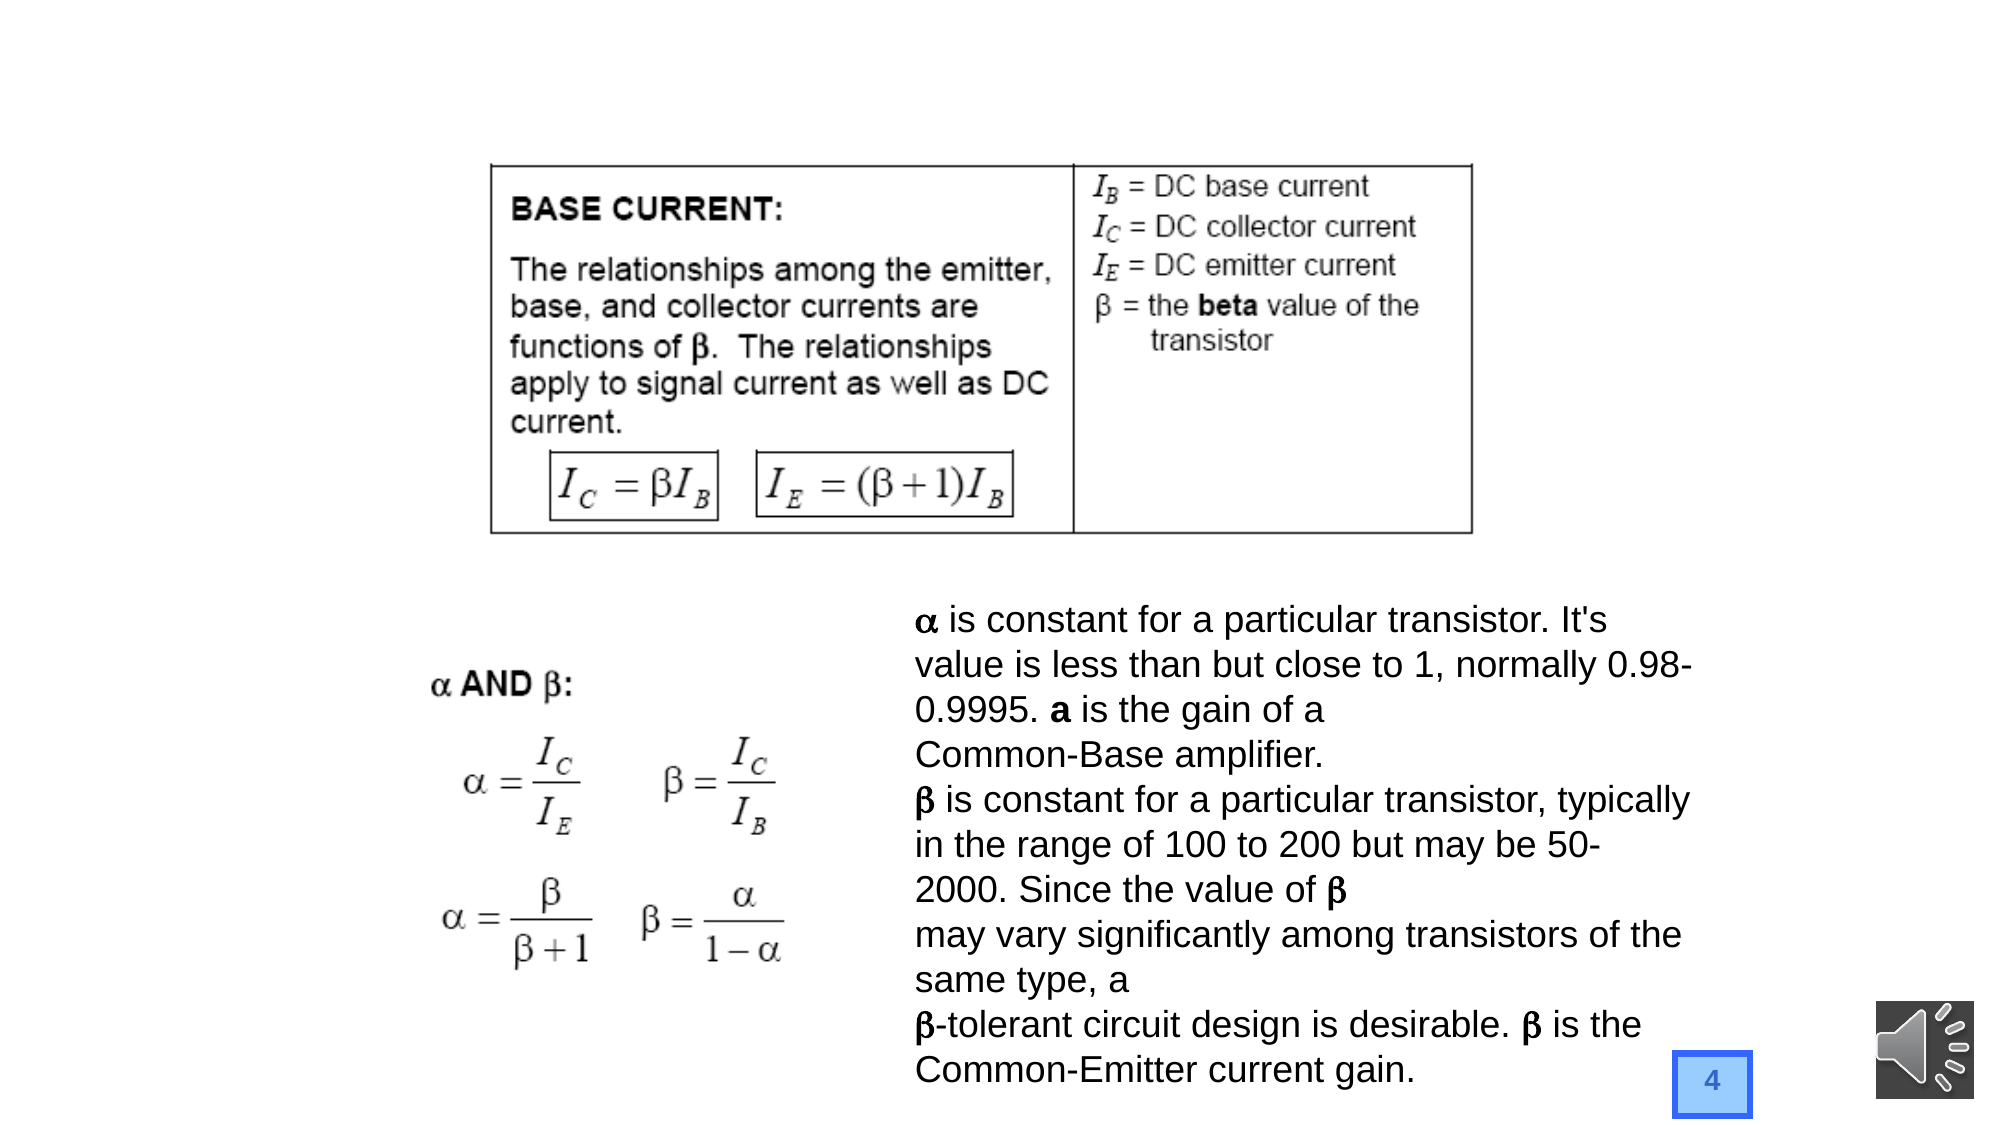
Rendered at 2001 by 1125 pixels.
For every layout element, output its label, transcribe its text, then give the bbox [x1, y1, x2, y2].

picture [487, 162, 1475, 537]
picture [424, 662, 788, 972]
text_box 4 [1674, 1053, 1750, 1117]
picture [1874, 999, 1975, 1100]
text_box  is constant for a particular transistor. It's value is less than but close to 1, normally 0.98-0.9995. a is the gain of a Common-Base amplifier.  is constant for a particular transistor, typically in the range of 100 to 200 but may be 50- 2000. Since the value of  may vary significantly among transistors of the same type, a -tolerant circuit design is desirable.  is the Common-Emitter current gain. [899, 587, 1713, 1098]
